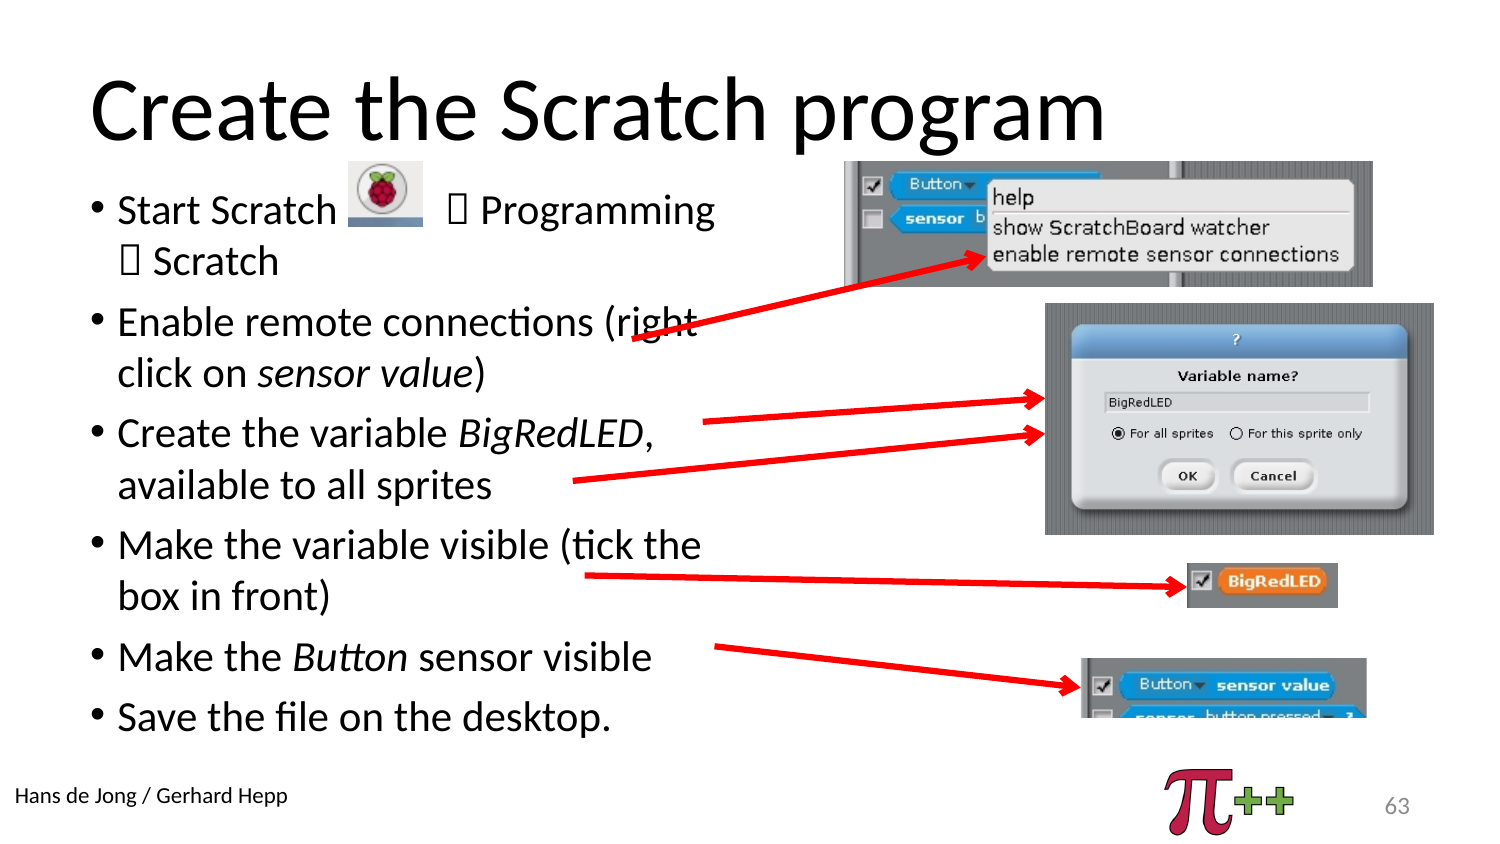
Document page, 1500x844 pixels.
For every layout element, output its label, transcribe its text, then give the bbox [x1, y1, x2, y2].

picture [348, 161, 423, 228]
list Start Scratch  Programming  Scratch Enable remote connections (right click on sensor value) Create the variable BigRedLED, available to all sprites Make the variable visible (tick the box in front) Make the Button sensor visible Save the file on the desktop. [75, 173, 750, 754]
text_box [572, 433, 1040, 482]
picture [844, 161, 1373, 288]
title Create the Scratch program [75, 33, 1425, 175]
picture [1201, 709, 1338, 718]
picture [1186, 563, 1338, 608]
picture [1080, 657, 1367, 718]
picture [1347, 711, 1353, 718]
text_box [714, 645, 1081, 688]
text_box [702, 397, 1040, 423]
picture [1163, 768, 1294, 836]
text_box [631, 256, 987, 340]
picture [1045, 303, 1435, 535]
picture [1136, 714, 1194, 718]
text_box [584, 575, 1181, 588]
slide_number 63 [1340, 782, 1425, 827]
